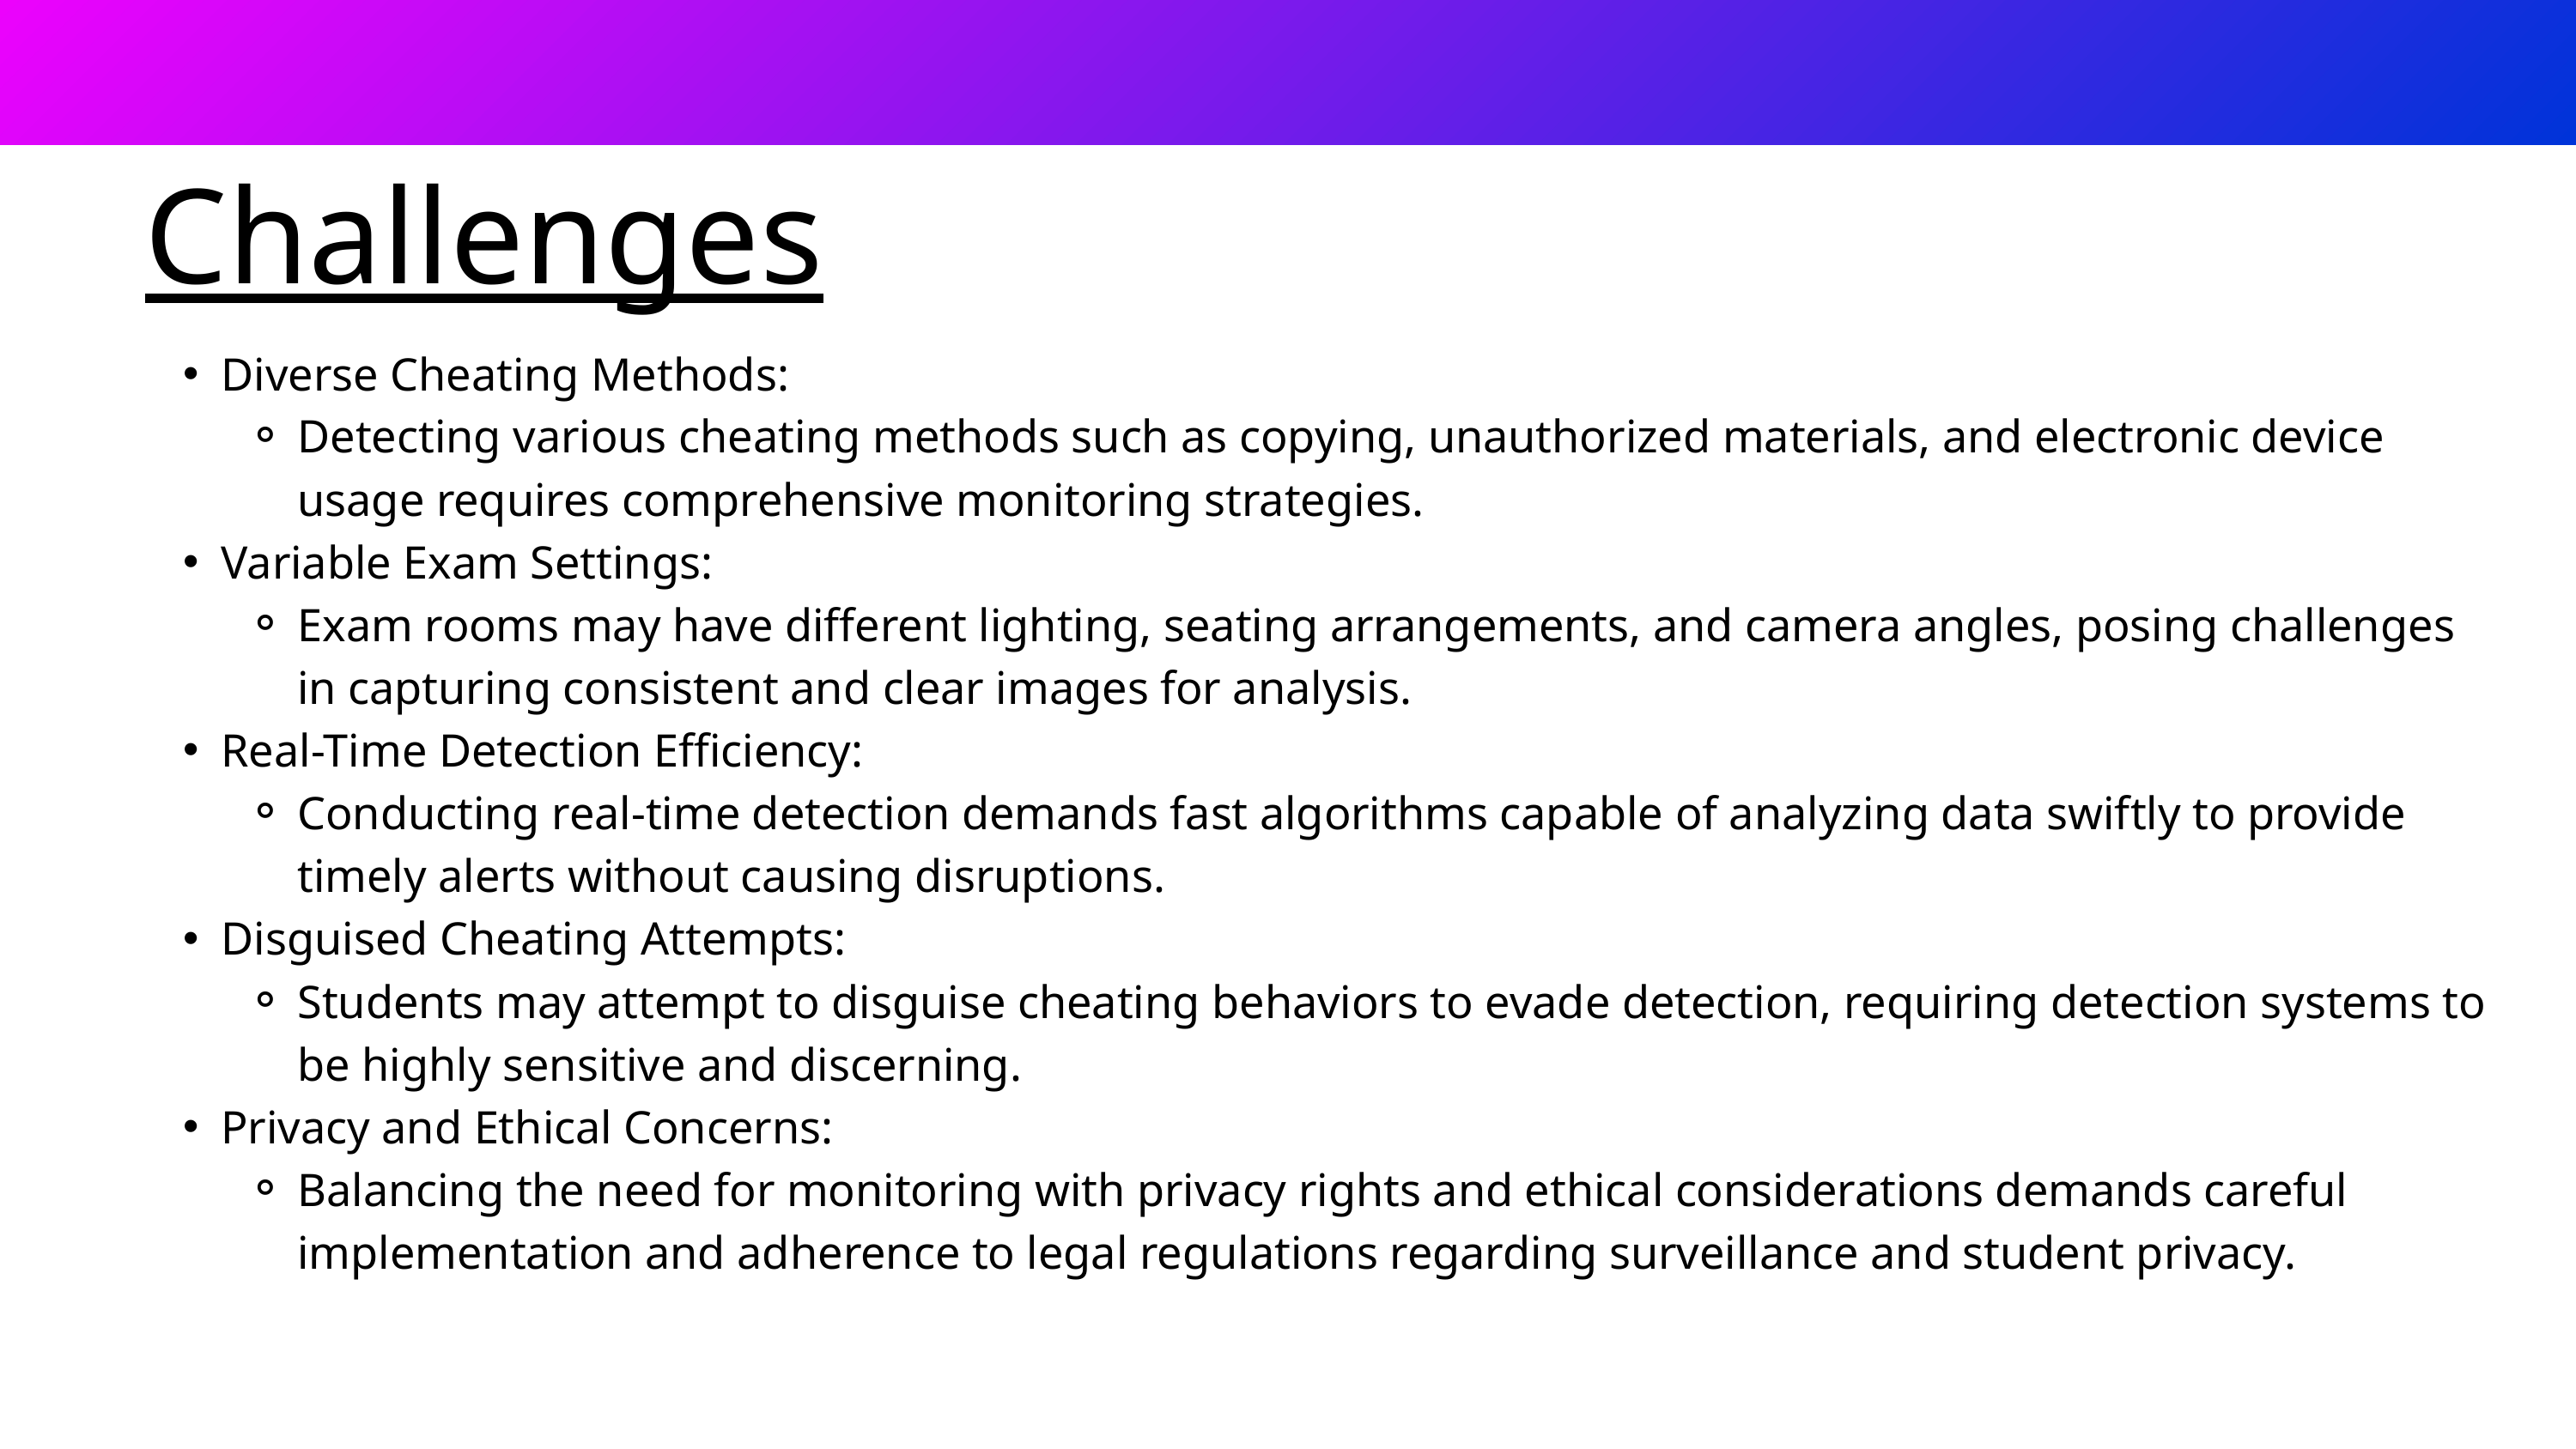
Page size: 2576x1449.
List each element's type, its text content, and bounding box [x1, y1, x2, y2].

text_box Challenges [144, 155, 1328, 310]
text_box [0, 0, 2576, 145]
text_box Diverse Cheating Methods: Detecting various cheating methods such as copying, unauthorized materials, and electronic device usage requires comprehensive monitoring strategies. Variable Exam Settings: Exam rooms may have different lighting, seating arrangements, and camera angles, posing challenges in capturing consistent and clear images for analysis. Real-Time Detection Efficiency: Conducting real-time detection demands fast algorithms capable of analyzing data swiftly to provide timely alerts without causing disruptions. Disguised Cheating Attempts: Students may attempt to disguise cheating behaviors to evade detection, requiring detection systems to be highly sensitive and discerning. Privacy and Ethical Concerns: Balancing the need for monitoring with privacy rights and ethical considerations demands careful implementation and adherence to legal regulations regarding surveillance and student privacy. [144, 336, 2493, 1341]
